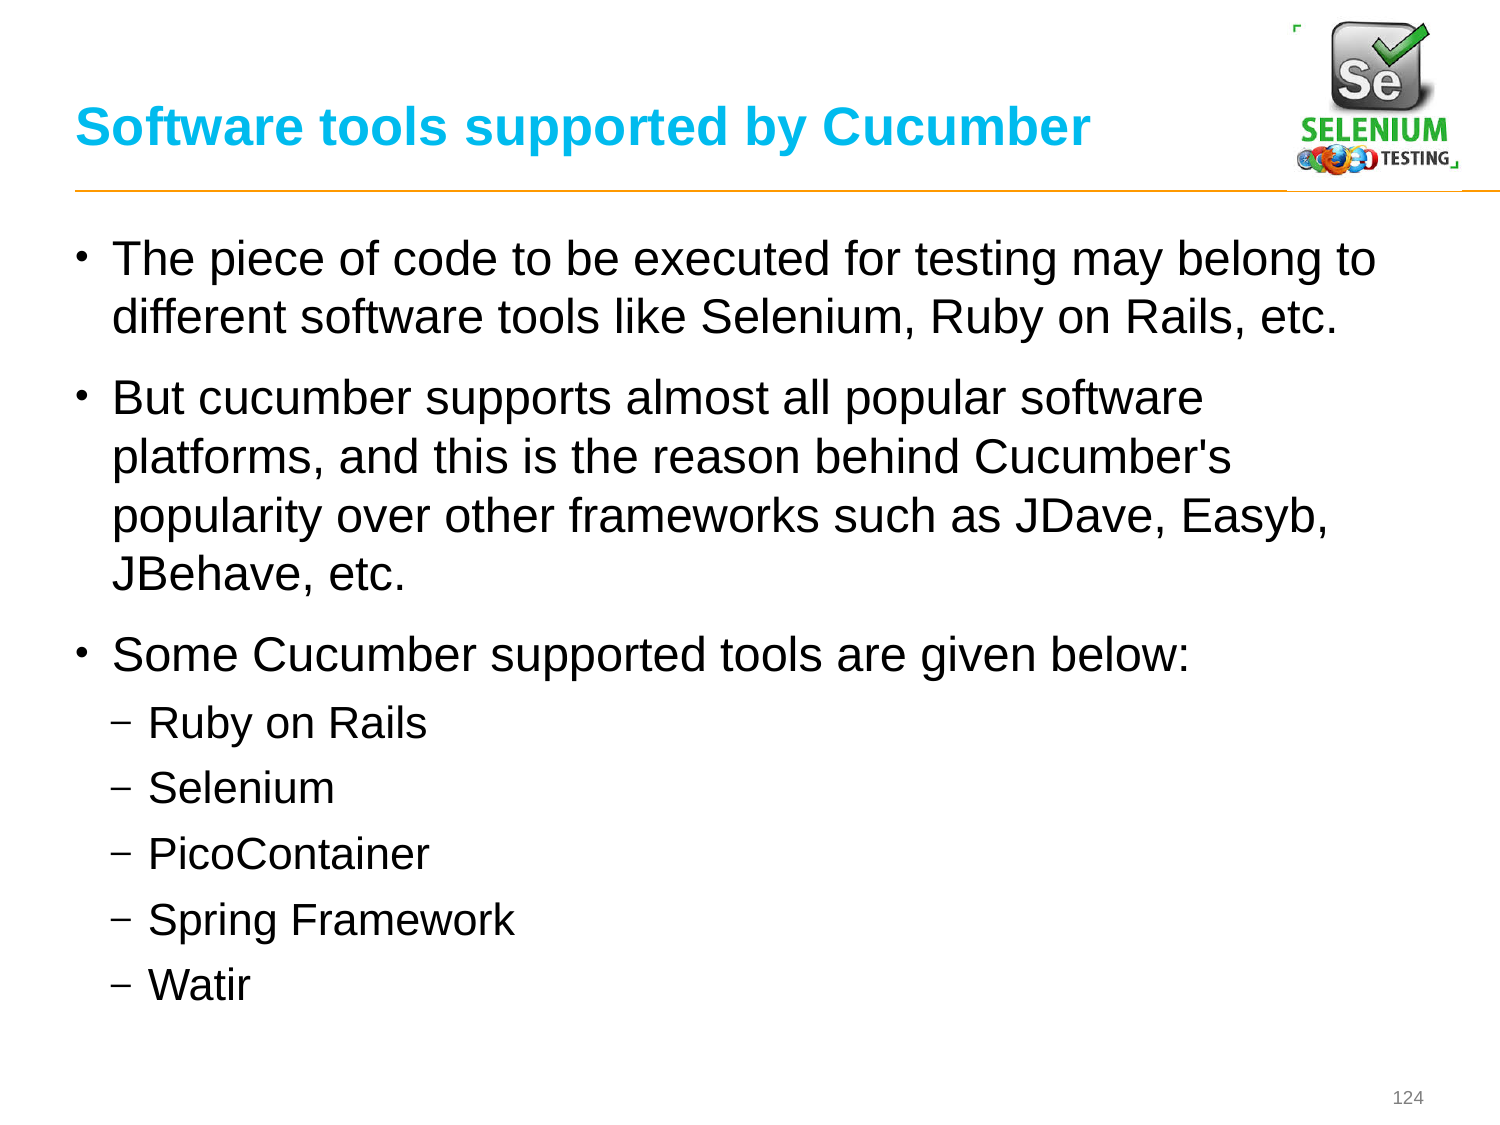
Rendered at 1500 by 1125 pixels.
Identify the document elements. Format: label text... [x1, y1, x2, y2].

list The piece of code to be executed for testing may belong to different software tools like Selenium, Ruby on Rails, etc. But cucumber supports almost all popular software platforms, and this is the reason behind Cucumber's popularity over other frameworks such as JDave, Easyb, JBehave, etc. Some Cucumber supported tools are given below: Ruby on Rails Selenium PicoContainer Spring Framework Watir [75, 226, 1425, 1018]
title Software tools supported by Cucumber [75, 27, 1422, 157]
picture [1287, 16, 1462, 191]
